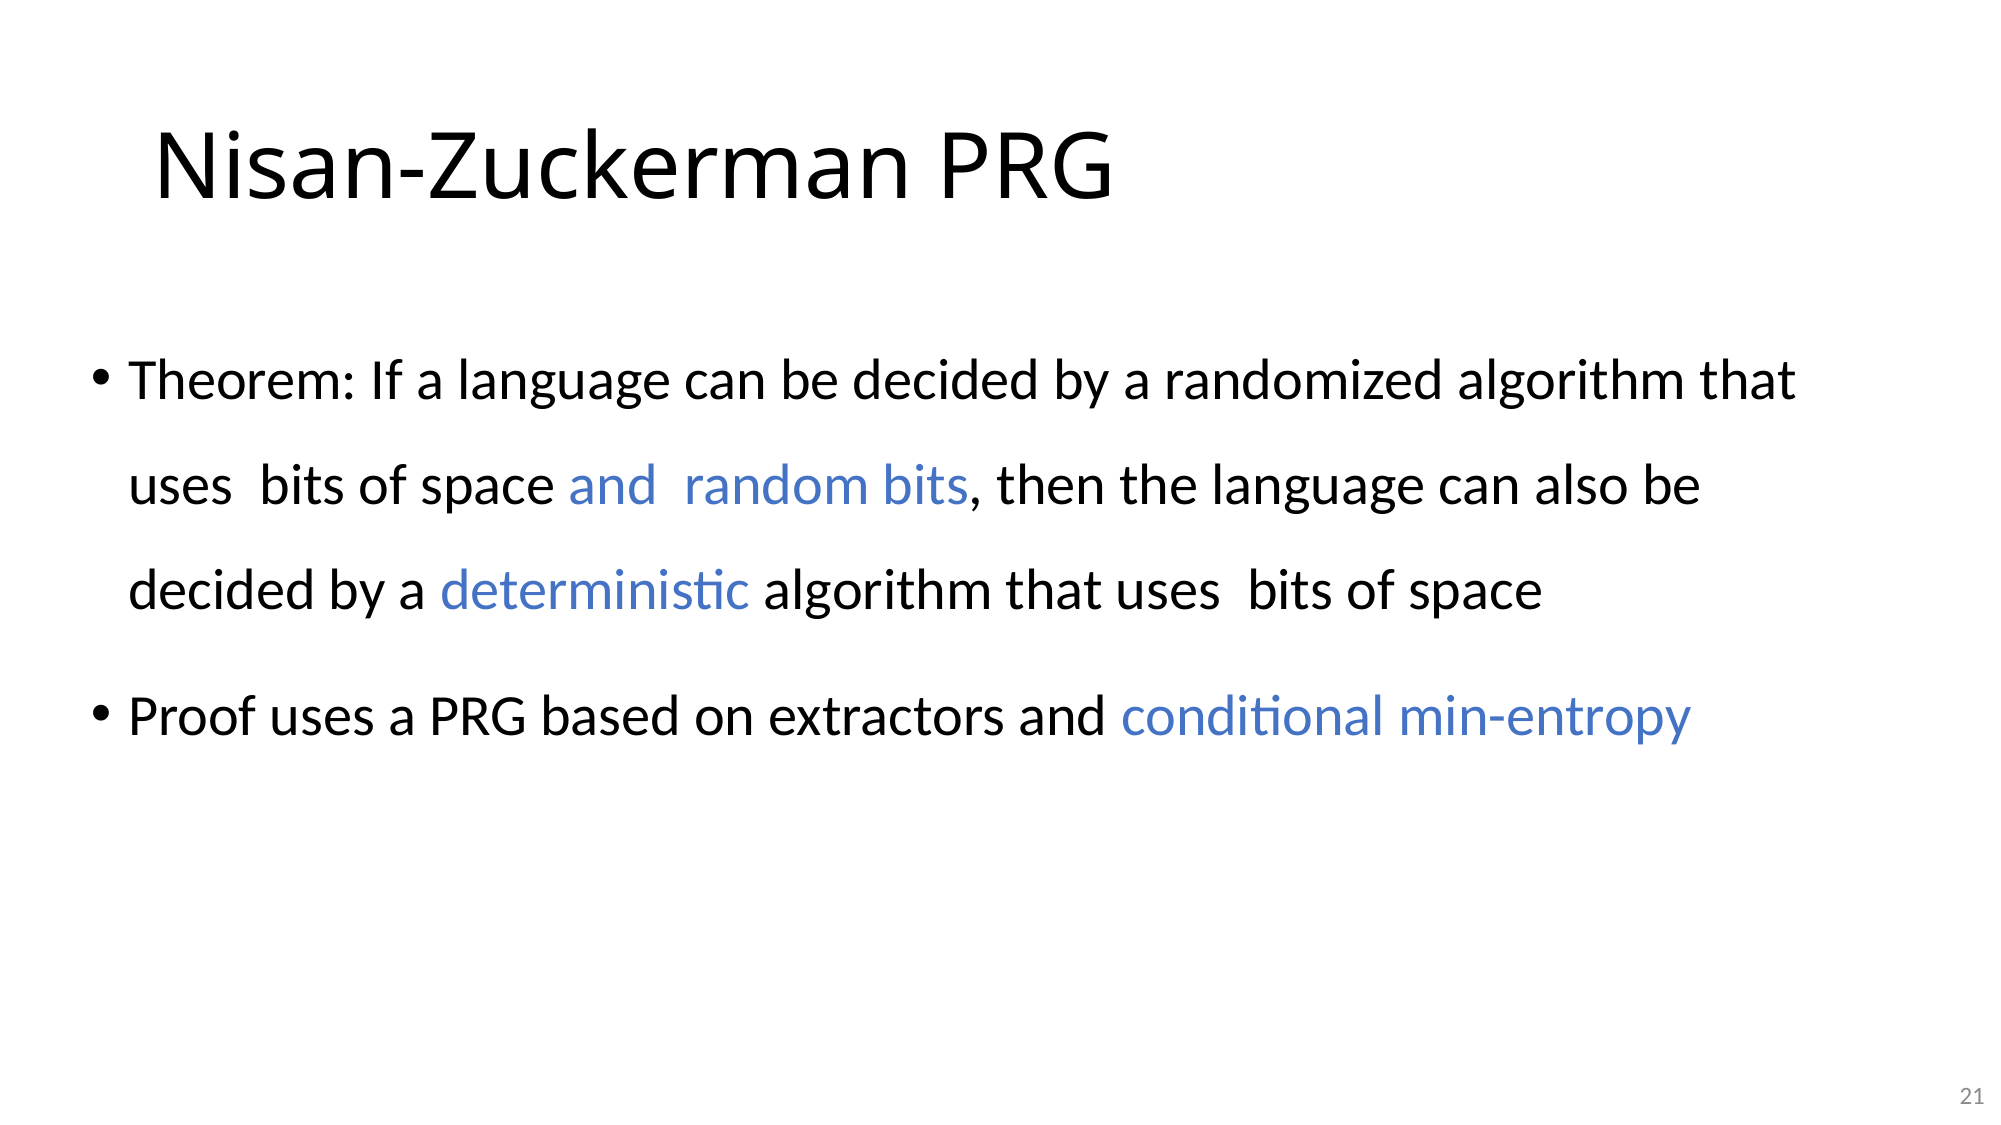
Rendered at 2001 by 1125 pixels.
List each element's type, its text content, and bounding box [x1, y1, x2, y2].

slide_number 21 [1550, 1064, 2000, 1125]
title Nisan-Zuckerman PRG [137, 59, 1863, 278]
